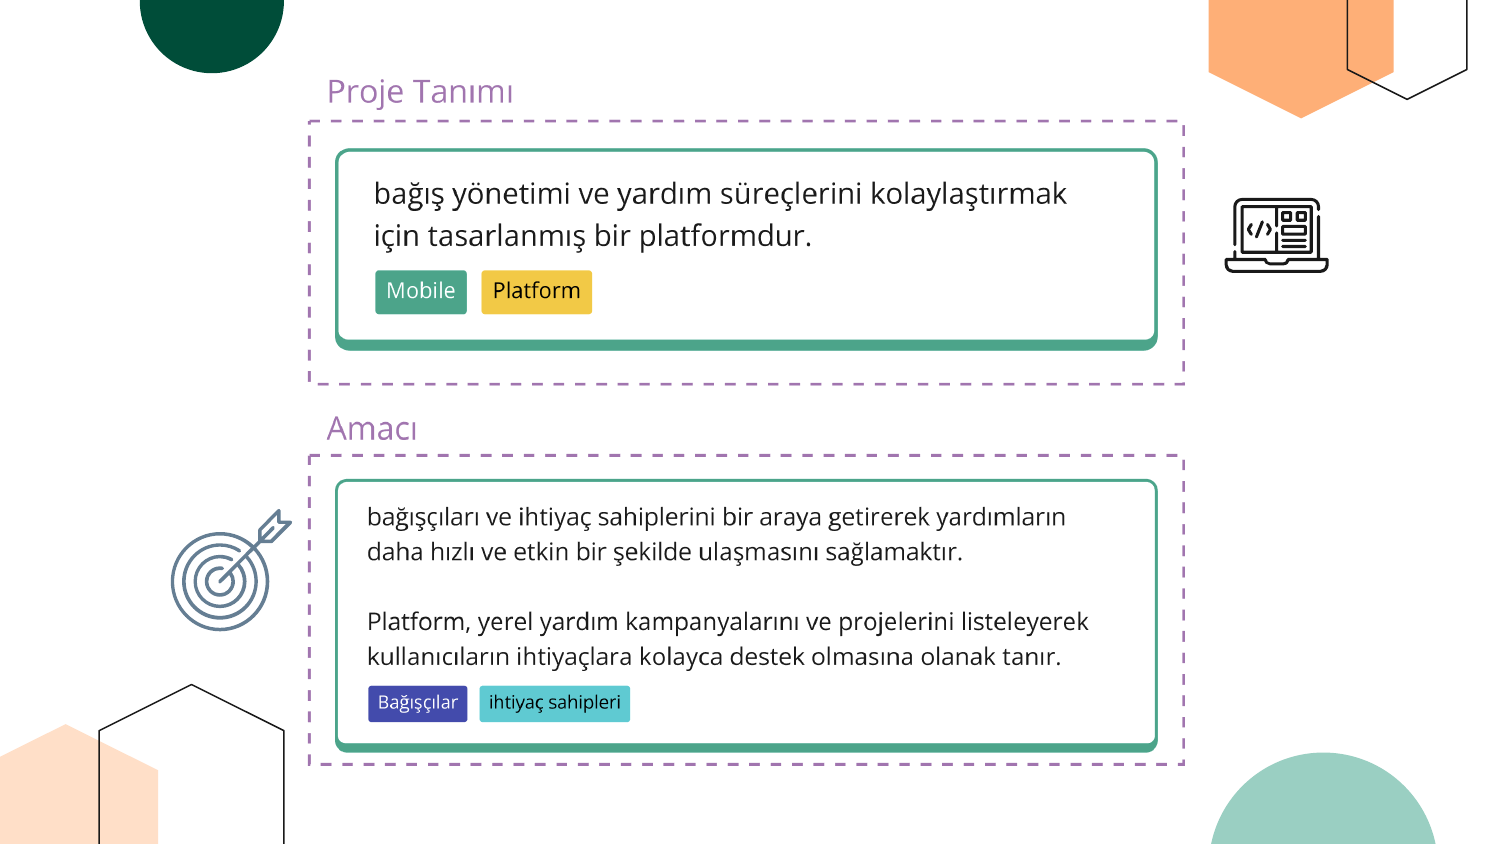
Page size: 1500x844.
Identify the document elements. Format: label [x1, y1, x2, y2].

text_box [1224, 214, 1329, 273]
text_box [170, 508, 287, 632]
text_box [1233, 197, 1321, 247]
picture [292, 61, 1208, 782]
text_box [1240, 205, 1313, 254]
